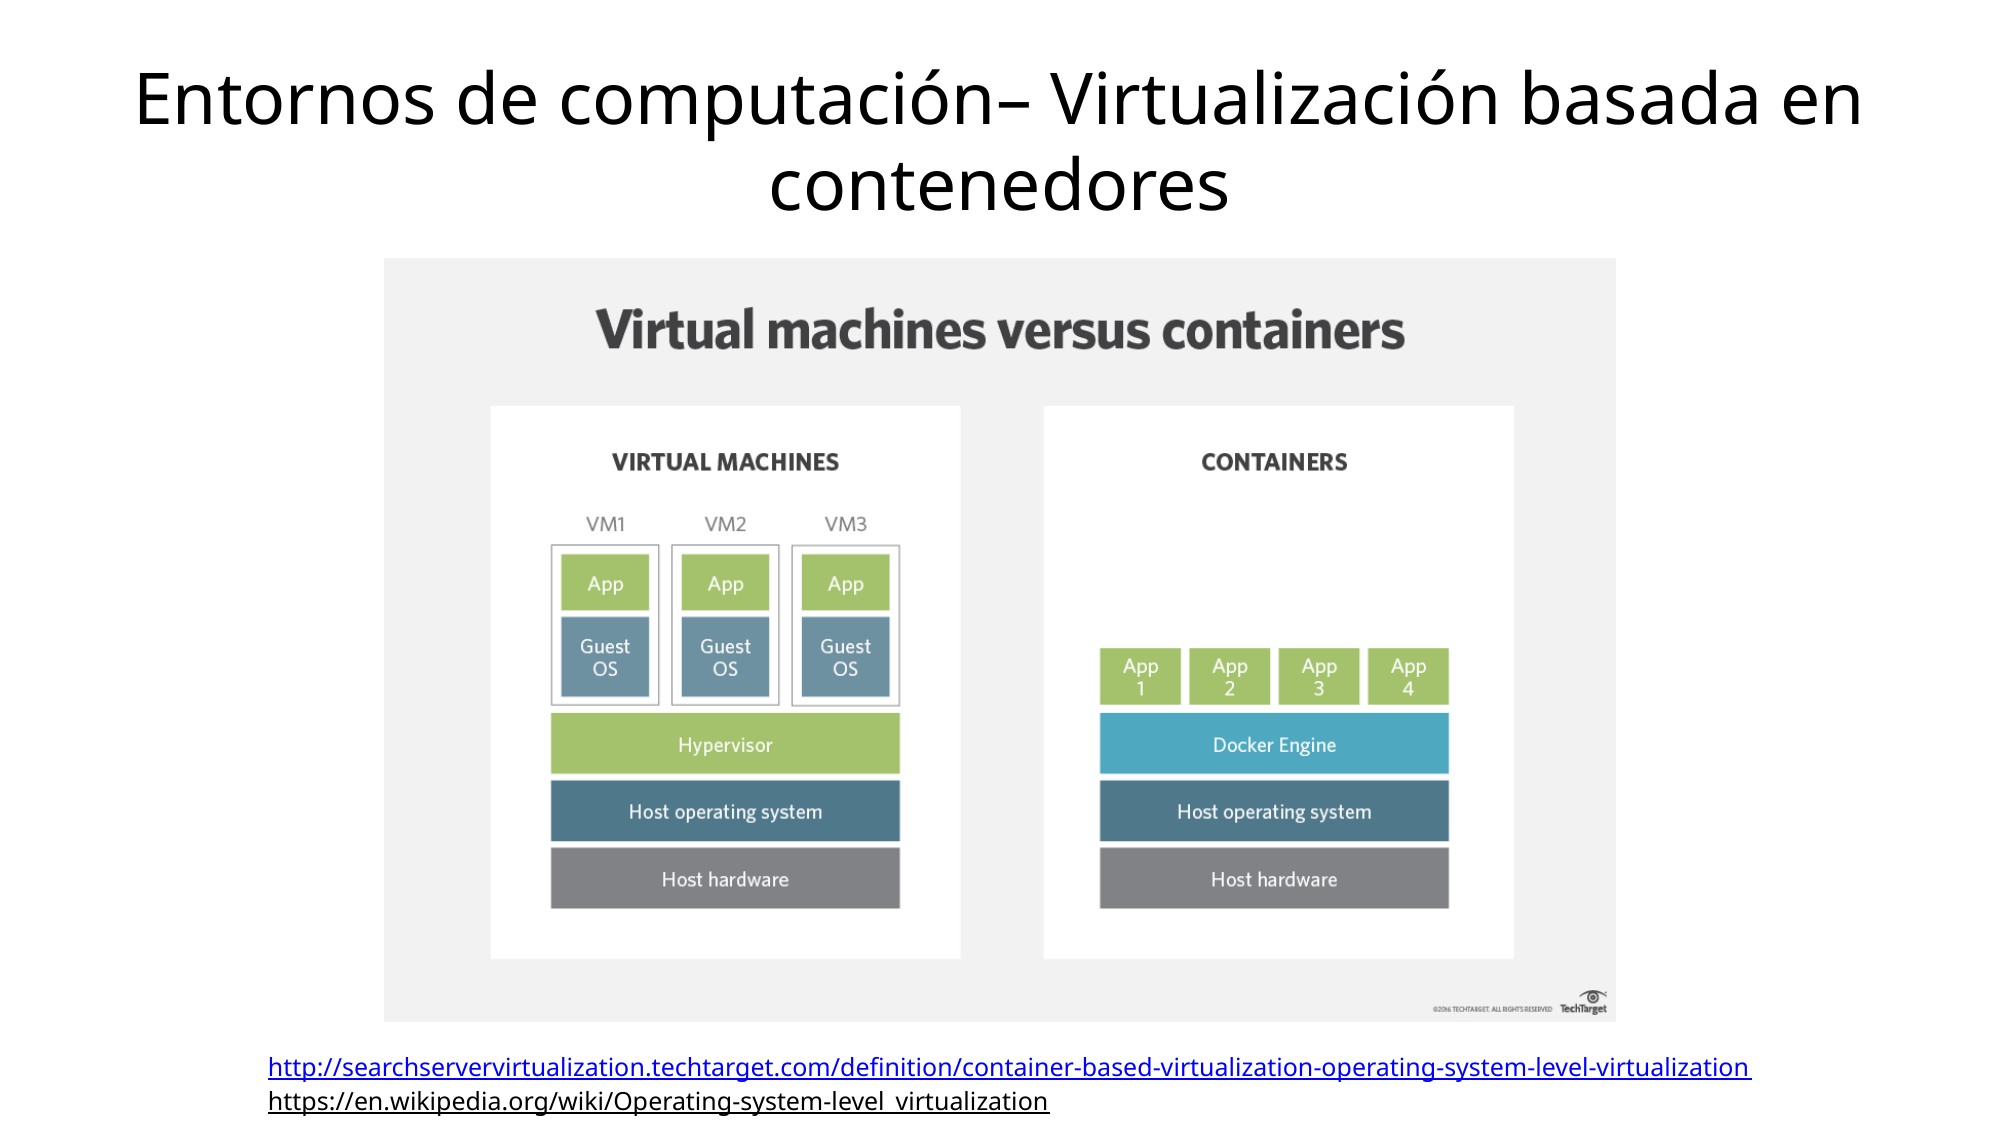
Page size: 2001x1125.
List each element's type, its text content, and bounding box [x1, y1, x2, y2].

text_box http://searchservervirtualization.techtarget.com/definition/container-based-virtualization-operating-system-level-virtualization https://en.wikipedia.org/wiki/Operating-system-level_virtualization [253, 1043, 1767, 1125]
picture [384, 258, 1616, 1023]
title Entornos de computación– Virtualización basada en contenedores [99, 45, 1900, 233]
